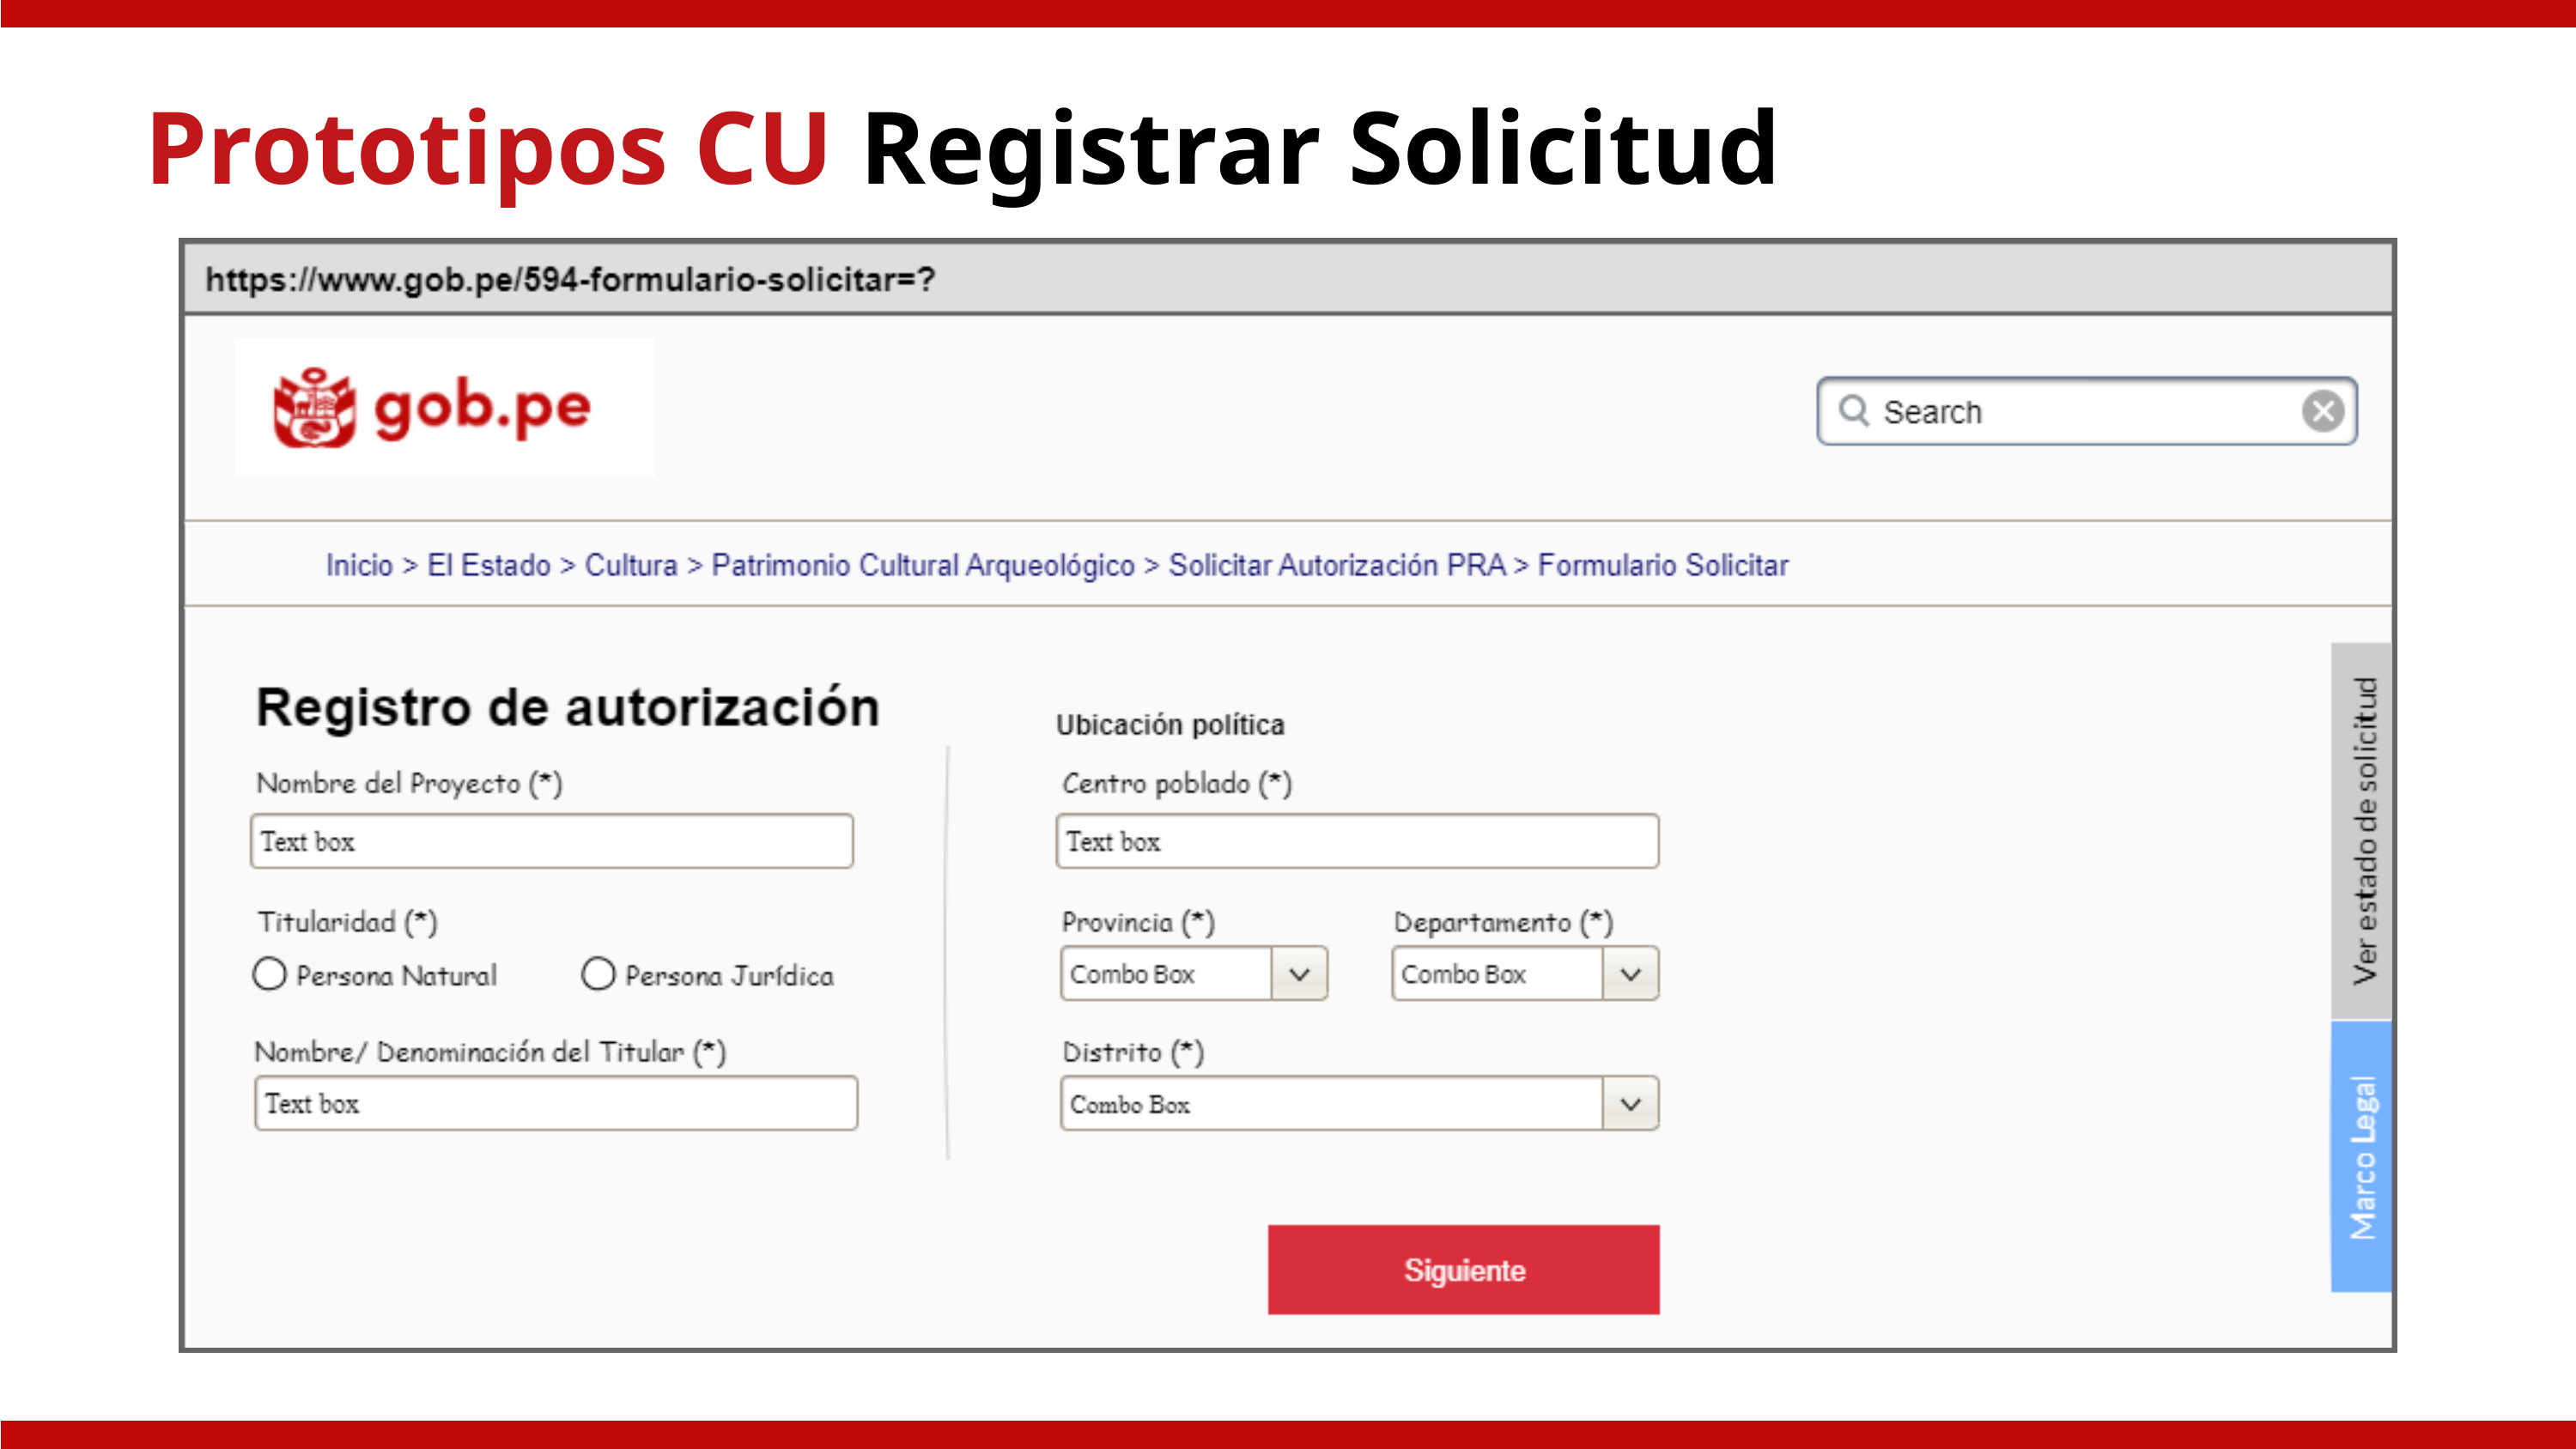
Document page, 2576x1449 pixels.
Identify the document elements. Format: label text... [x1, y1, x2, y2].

text_box [181, 240, 2395, 1351]
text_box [1, 0, 2576, 28]
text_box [1, 1420, 2576, 1449]
text_box Prototipos CU Registrar Solicitud [144, 83, 1937, 204]
